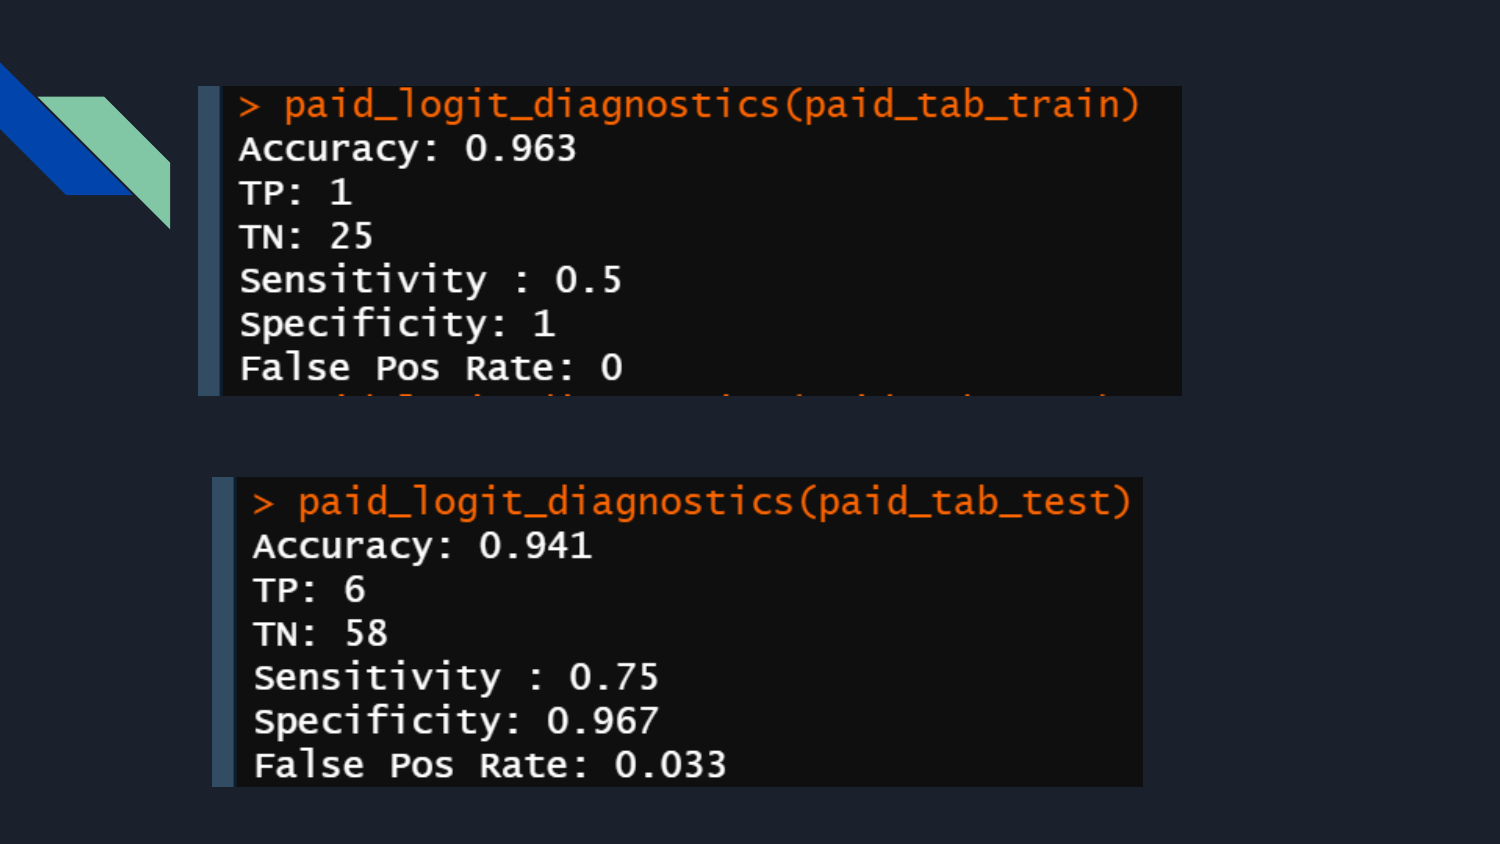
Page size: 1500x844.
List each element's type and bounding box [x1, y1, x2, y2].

picture [198, 86, 1182, 397]
picture [212, 477, 1143, 787]
